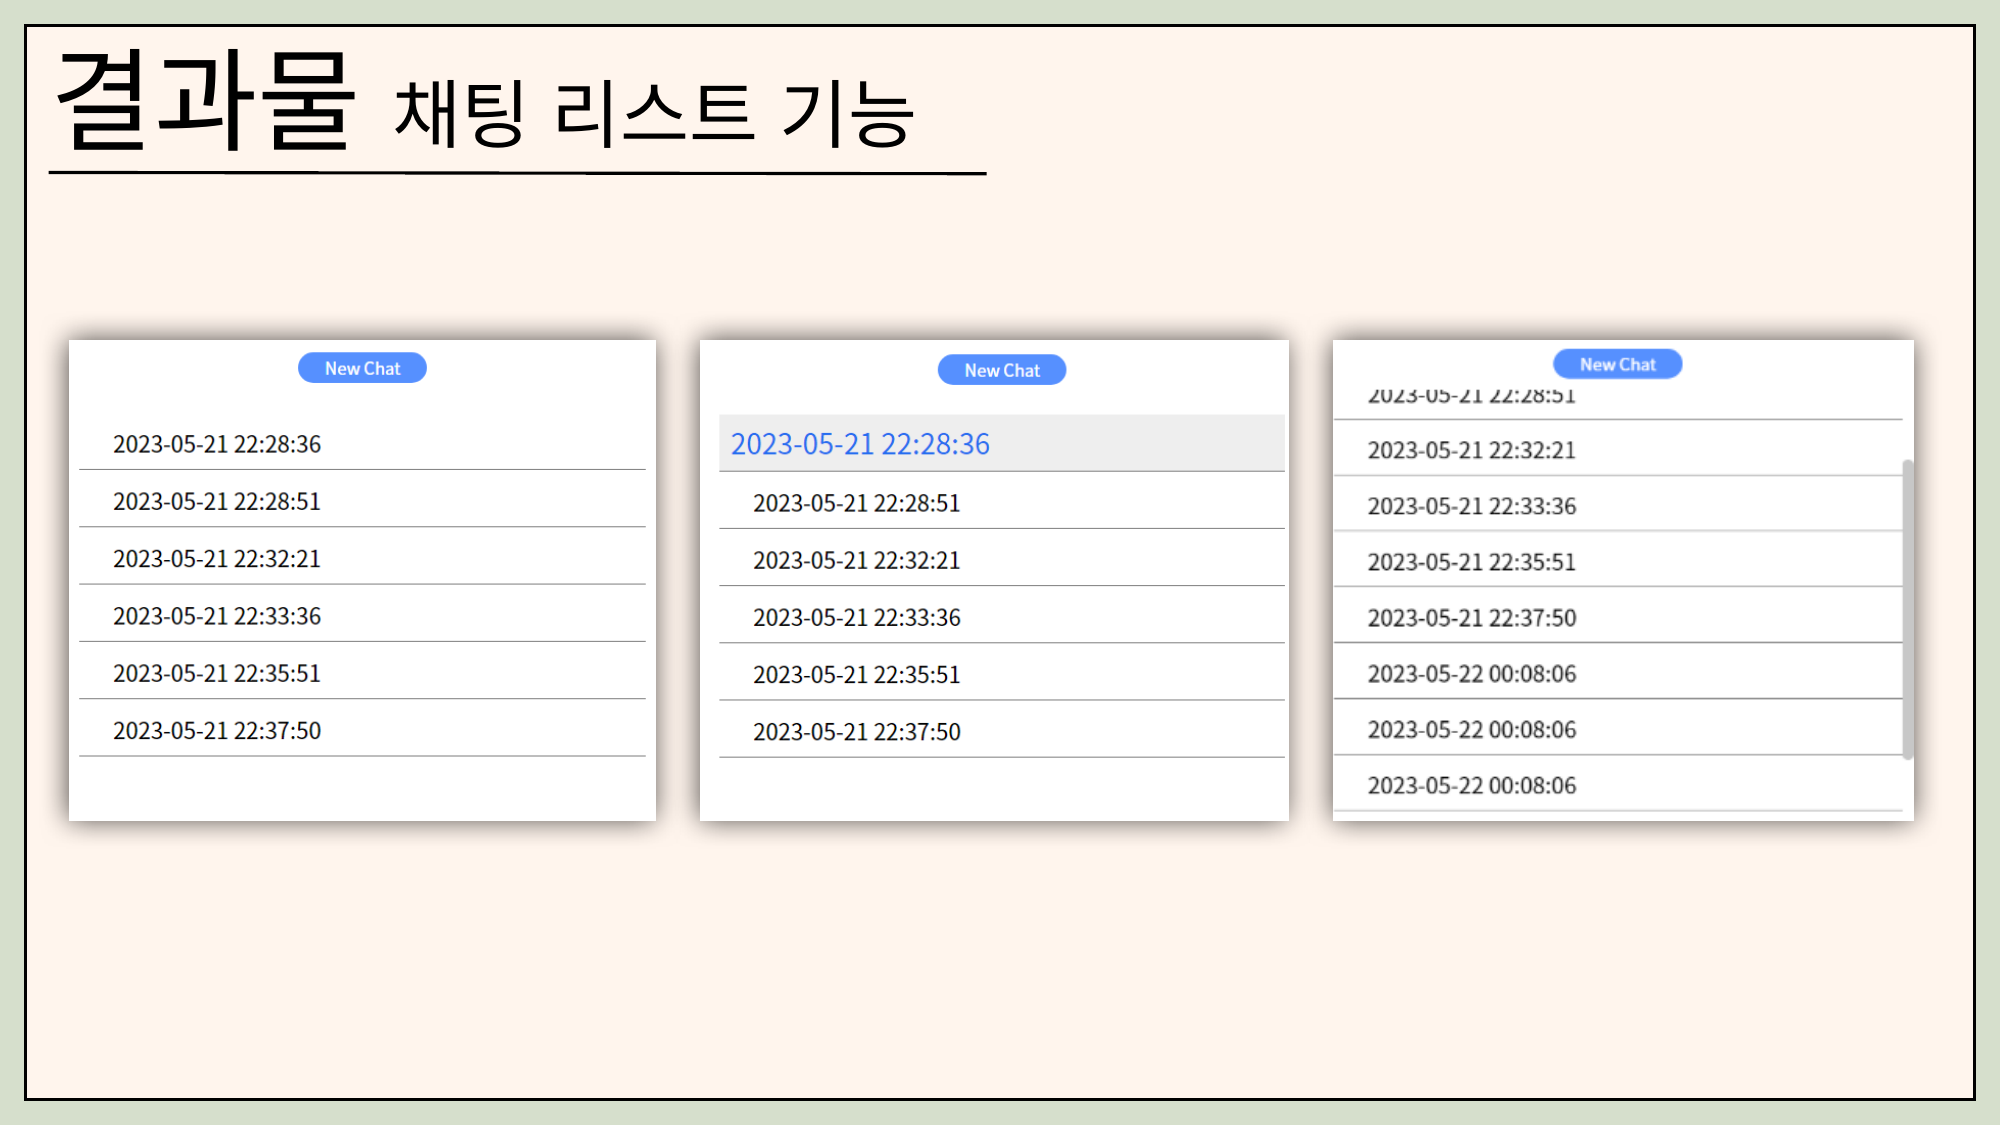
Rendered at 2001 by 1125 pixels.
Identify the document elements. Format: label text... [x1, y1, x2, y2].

text_box 결과물 채팅 리스트 기능 [35, 22, 1281, 173]
picture [69, 340, 656, 821]
picture [1333, 340, 1914, 821]
picture [700, 340, 1289, 821]
text_box [24, 25, 1975, 1100]
